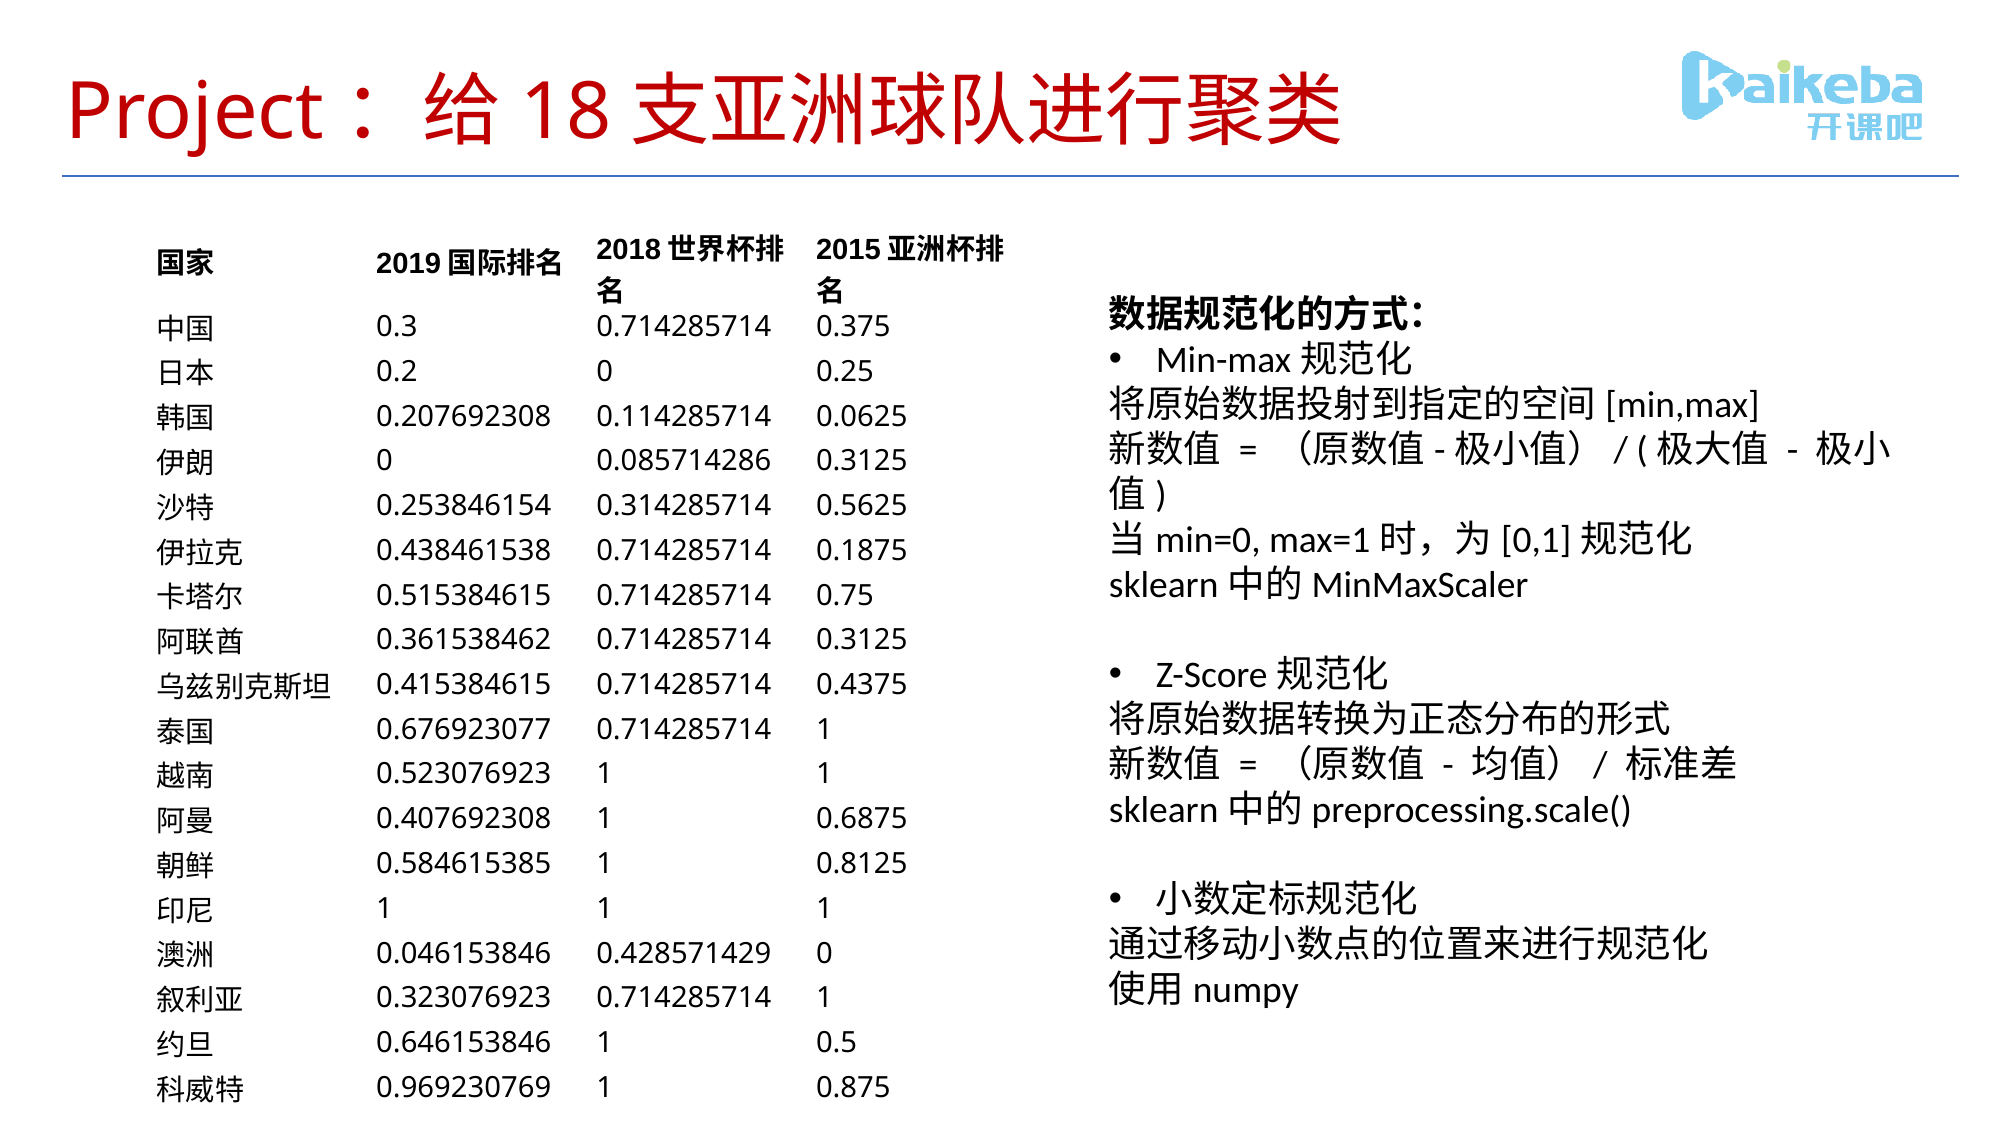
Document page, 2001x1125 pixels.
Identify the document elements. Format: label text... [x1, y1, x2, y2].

table_cell 0 [374, 437, 594, 482]
table_cell 0.0625 [814, 393, 1034, 437]
table_cell 1 [594, 840, 814, 885]
title Project：给18支亚洲球队进行聚类 [57, 59, 1728, 167]
table_header 国家 [154, 223, 374, 303]
table_header 2018世界杯排名 [594, 223, 814, 303]
table_cell 1 [594, 1064, 814, 1109]
table_cell 0.5625 [814, 482, 1034, 527]
table_cell 0.314285714 [594, 482, 814, 527]
table_cell 约旦 [154, 1019, 374, 1064]
table_cell 1 [594, 795, 814, 840]
table_cell 0.2 [374, 348, 594, 393]
table_cell 1 [814, 975, 1034, 1019]
table_cell 0.5 [814, 1019, 1034, 1064]
table_cell 0.25 [814, 348, 1034, 393]
table_cell 0.714285714 [594, 616, 814, 661]
table_cell 0.1875 [814, 527, 1034, 572]
table_cell 朝鲜 [154, 840, 374, 885]
table_cell 0.046153846 [374, 930, 594, 975]
table_cell 日本 [154, 348, 374, 393]
table_cell 1 [594, 1019, 814, 1064]
table_cell 1 [594, 751, 814, 795]
table_cell 0.969230769 [374, 1064, 594, 1109]
table_cell 0.676923077 [374, 706, 594, 751]
table_cell 沙特 [154, 482, 374, 527]
table_cell 0.714285714 [594, 661, 814, 706]
table_cell 0.253846154 [374, 482, 594, 527]
table_cell 0.3125 [814, 437, 1034, 482]
table_cell 1 [814, 885, 1034, 930]
table_cell 1 [814, 751, 1034, 795]
table_cell 0.3125 [814, 616, 1034, 661]
table_cell 0.584615385 [374, 840, 594, 885]
table_header 2015亚洲杯排名 [814, 223, 1034, 303]
table_cell 0.714285714 [594, 527, 814, 572]
table_cell 0.407692308 [374, 795, 594, 840]
table_cell 0.375 [814, 303, 1034, 348]
table_cell 0.085714286 [594, 437, 814, 482]
table_cell 伊拉克 [154, 527, 374, 572]
table_cell 0.714285714 [594, 706, 814, 751]
table_cell 泰国 [154, 706, 374, 751]
table_cell 0.714285714 [594, 303, 814, 348]
table_cell 0 [594, 348, 814, 393]
table_cell 1 [594, 885, 814, 930]
table_cell 0.415384615 [374, 661, 594, 706]
table_cell 17 [1653, 21, 1950, 167]
table_cell 0.714285714 [594, 572, 814, 616]
table_cell 0.515384615 [374, 572, 594, 616]
table_cell 0.207692308 [374, 393, 594, 437]
text_box 数据规范化的方式： Min-max规范化 将原始数据投射到指定的空间[min,max] 新数值 = （原数值-极小值）/ (极大值 - 极小值) 当min=0, max=1时，为[0,1]规范化 sklearn中的MinMaxScaler Z-Score规范化 将原始数据转换为正态分布的形式 新数值 = （原数值 - 均值）/ 标准差 sklearn中的preprocessing.scale() 小数定标规范化 通过移动小数点的位置来进行规范化 使用numpy [1101, 282, 1921, 1018]
table_header 2019国际排名 [374, 223, 594, 303]
table_cell 阿曼 [154, 795, 374, 840]
table_cell 乌兹别克斯坦 [154, 661, 374, 706]
table_cell 0.523076923 [374, 751, 594, 795]
table_cell 0.3 [374, 303, 594, 348]
table_cell 0.438461538 [374, 527, 594, 572]
table_cell 越南 [154, 751, 374, 795]
table_cell 印尼 [154, 885, 374, 930]
table_cell 伊朗 [154, 437, 374, 482]
table_cell 0.428571429 [594, 930, 814, 975]
table_cell 0.323076923 [374, 975, 594, 1019]
table_cell 0.6875 [814, 795, 1034, 840]
table_cell 中国 [154, 303, 374, 348]
table_cell 0.875 [814, 1064, 1034, 1109]
table_cell 科威特 [154, 1064, 374, 1109]
table_cell 0.714285714 [594, 975, 814, 1019]
table_cell 0.646153846 [374, 1019, 594, 1064]
table_cell 1 [374, 885, 594, 930]
table_cell 0.75 [814, 572, 1034, 616]
table_cell 0.361538462 [374, 616, 594, 661]
table_cell 1 [814, 706, 1034, 751]
table_cell 0 [814, 930, 1034, 975]
table_cell 卡塔尔 [154, 572, 374, 616]
table_cell 0.8125 [814, 840, 1034, 885]
table_cell 0.114285714 [594, 393, 814, 437]
table_cell 叙利亚 [154, 975, 374, 1019]
table_cell 阿联酋 [154, 616, 374, 661]
table_cell 0.4375 [814, 661, 1034, 706]
table_cell 韩国 [154, 393, 374, 437]
table_cell 澳洲 [154, 930, 374, 975]
